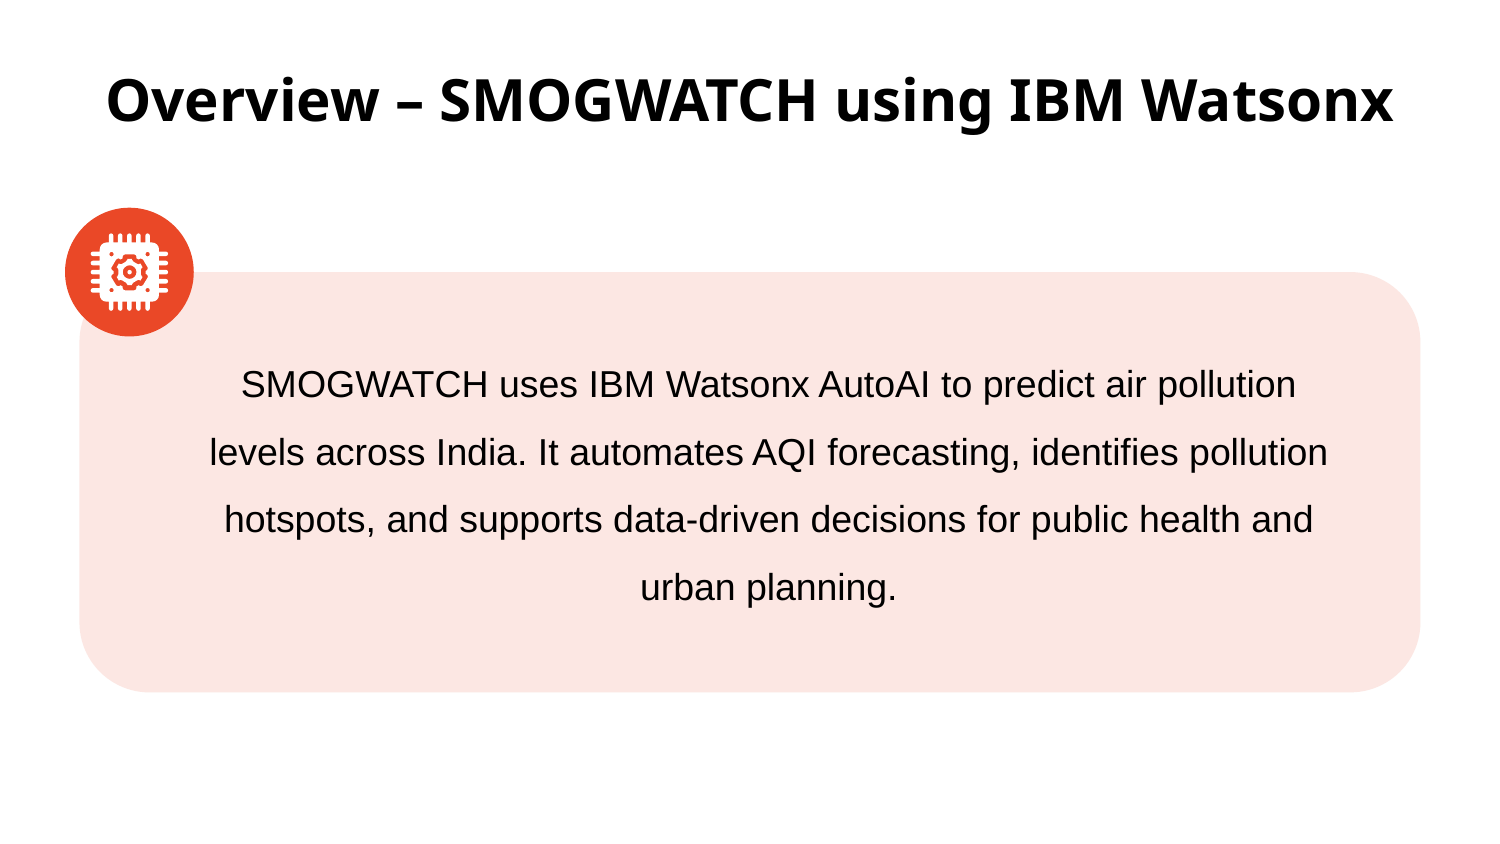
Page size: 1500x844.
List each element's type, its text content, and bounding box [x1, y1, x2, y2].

text_box [65, 207, 194, 337]
text_box [79, 272, 1421, 693]
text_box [90, 233, 169, 312]
title Overview – SMOGWATCH using IBM Watsonx [75, 67, 1425, 129]
text_box SMOGWATCH uses IBM Watsonx AutoAI to predict air pollution levels across India. It automates AQI forecasting, identifies pollution hotspots, and supports data-driven decisions for public health and urban planning. [193, 322, 1344, 509]
